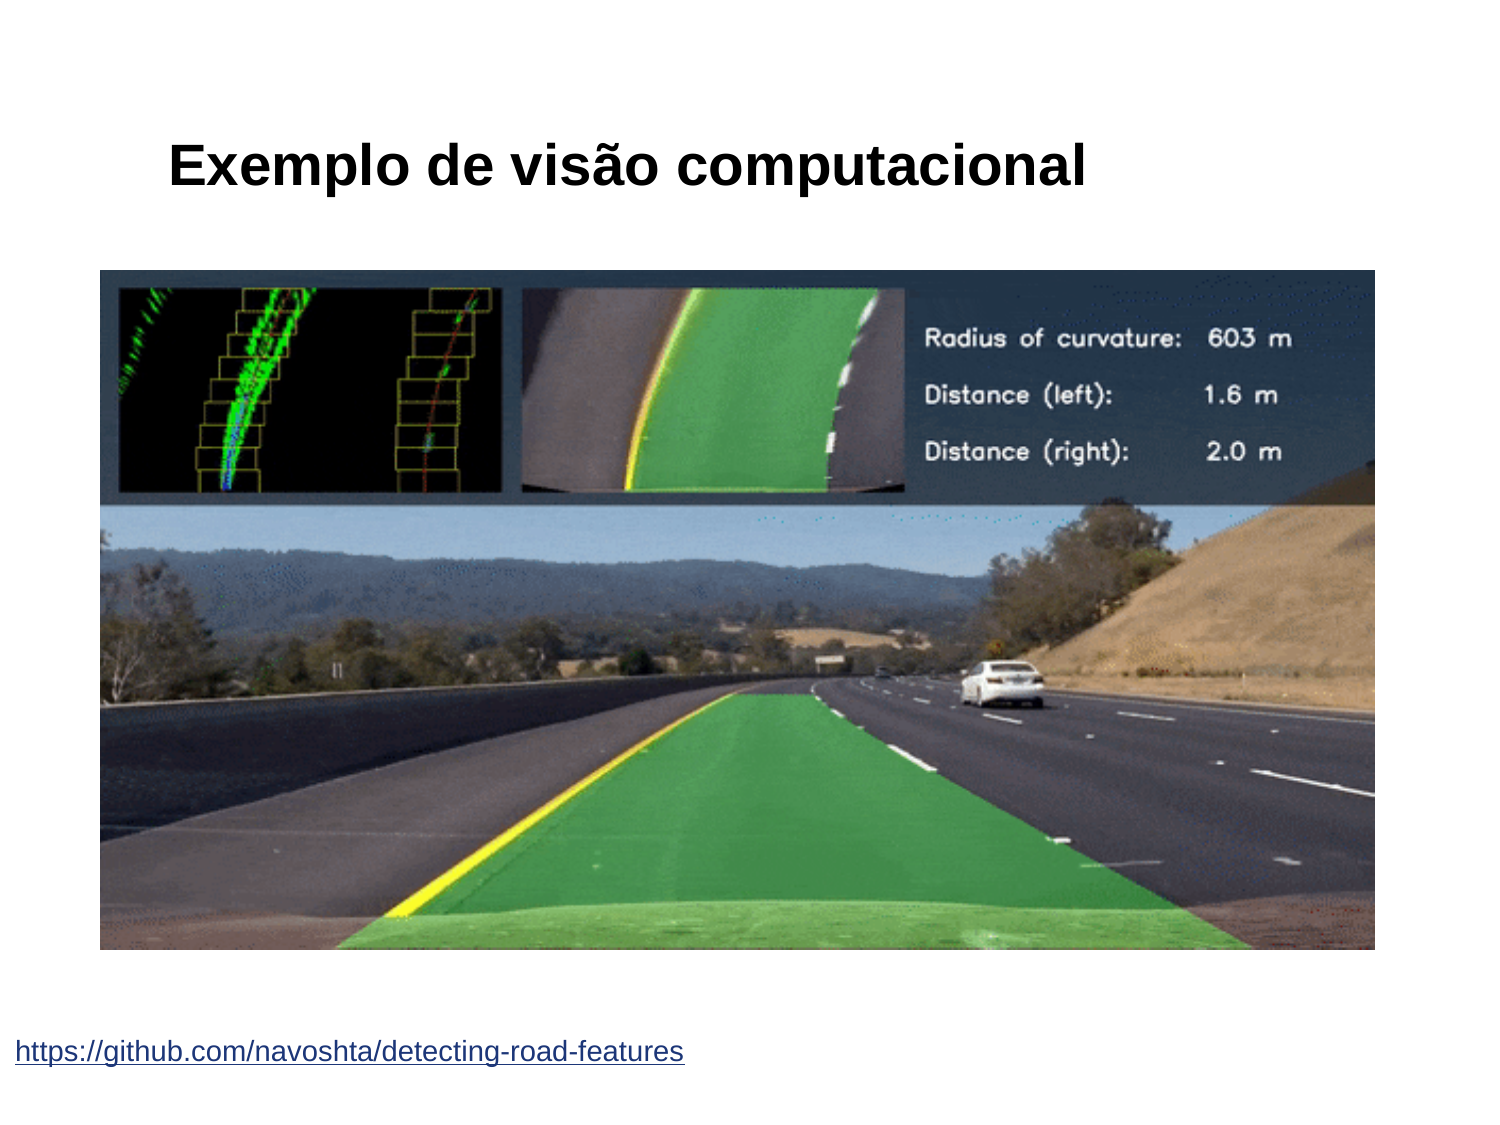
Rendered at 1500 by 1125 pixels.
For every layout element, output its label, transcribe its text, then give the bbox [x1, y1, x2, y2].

text_box Exemplo de visão computacional [153, 114, 1375, 211]
text_box https://github.com/navoshta/detecting-road-features [0, 1017, 1007, 1118]
picture [100, 270, 1375, 951]
